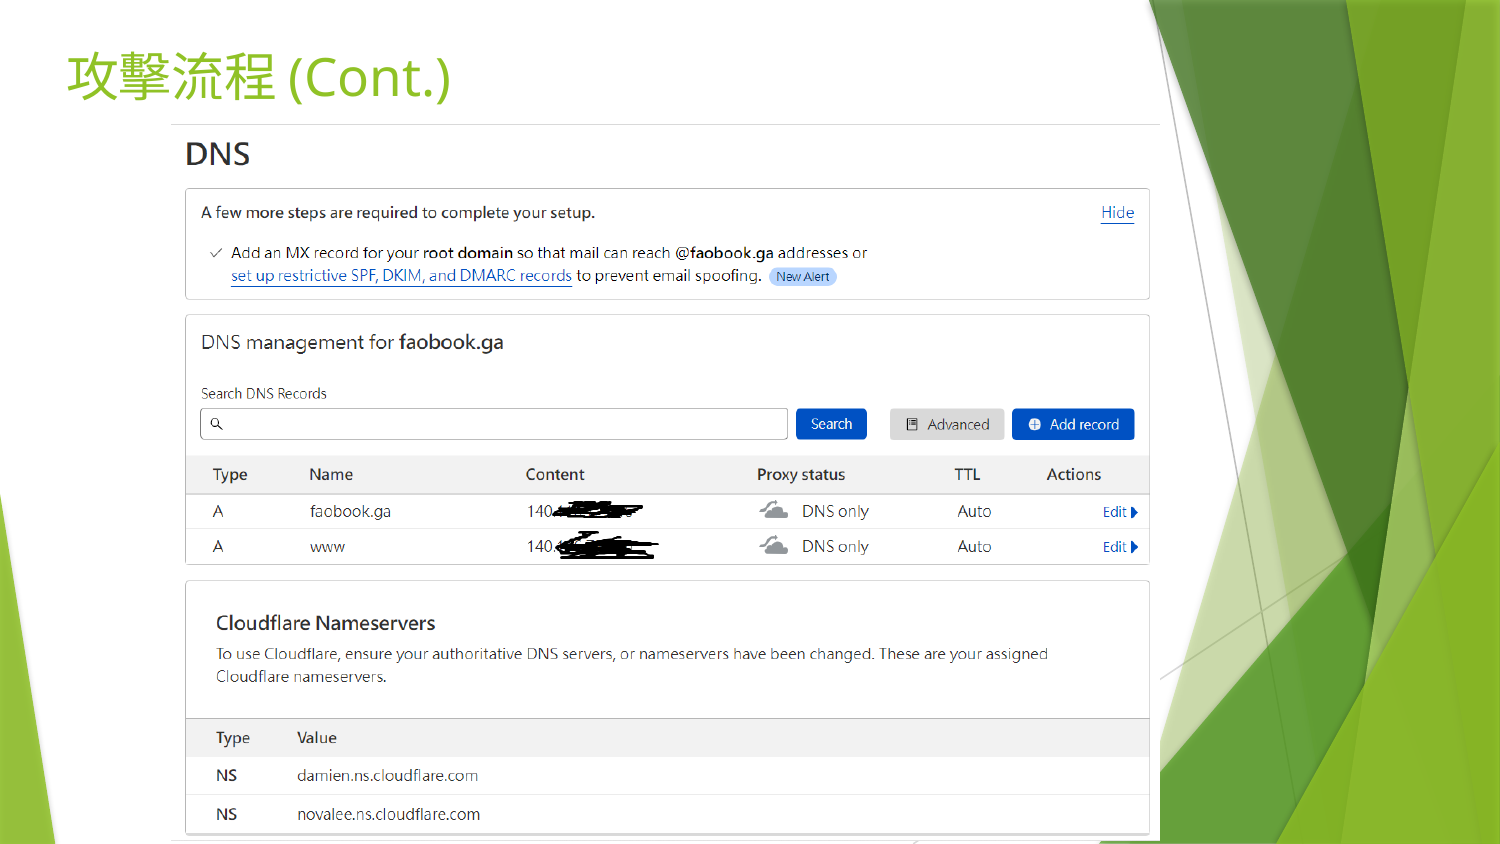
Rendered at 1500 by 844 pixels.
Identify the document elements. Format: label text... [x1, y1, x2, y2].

picture [170, 122, 1161, 842]
title 攻擊流程(Cont.) [51, 29, 1449, 123]
